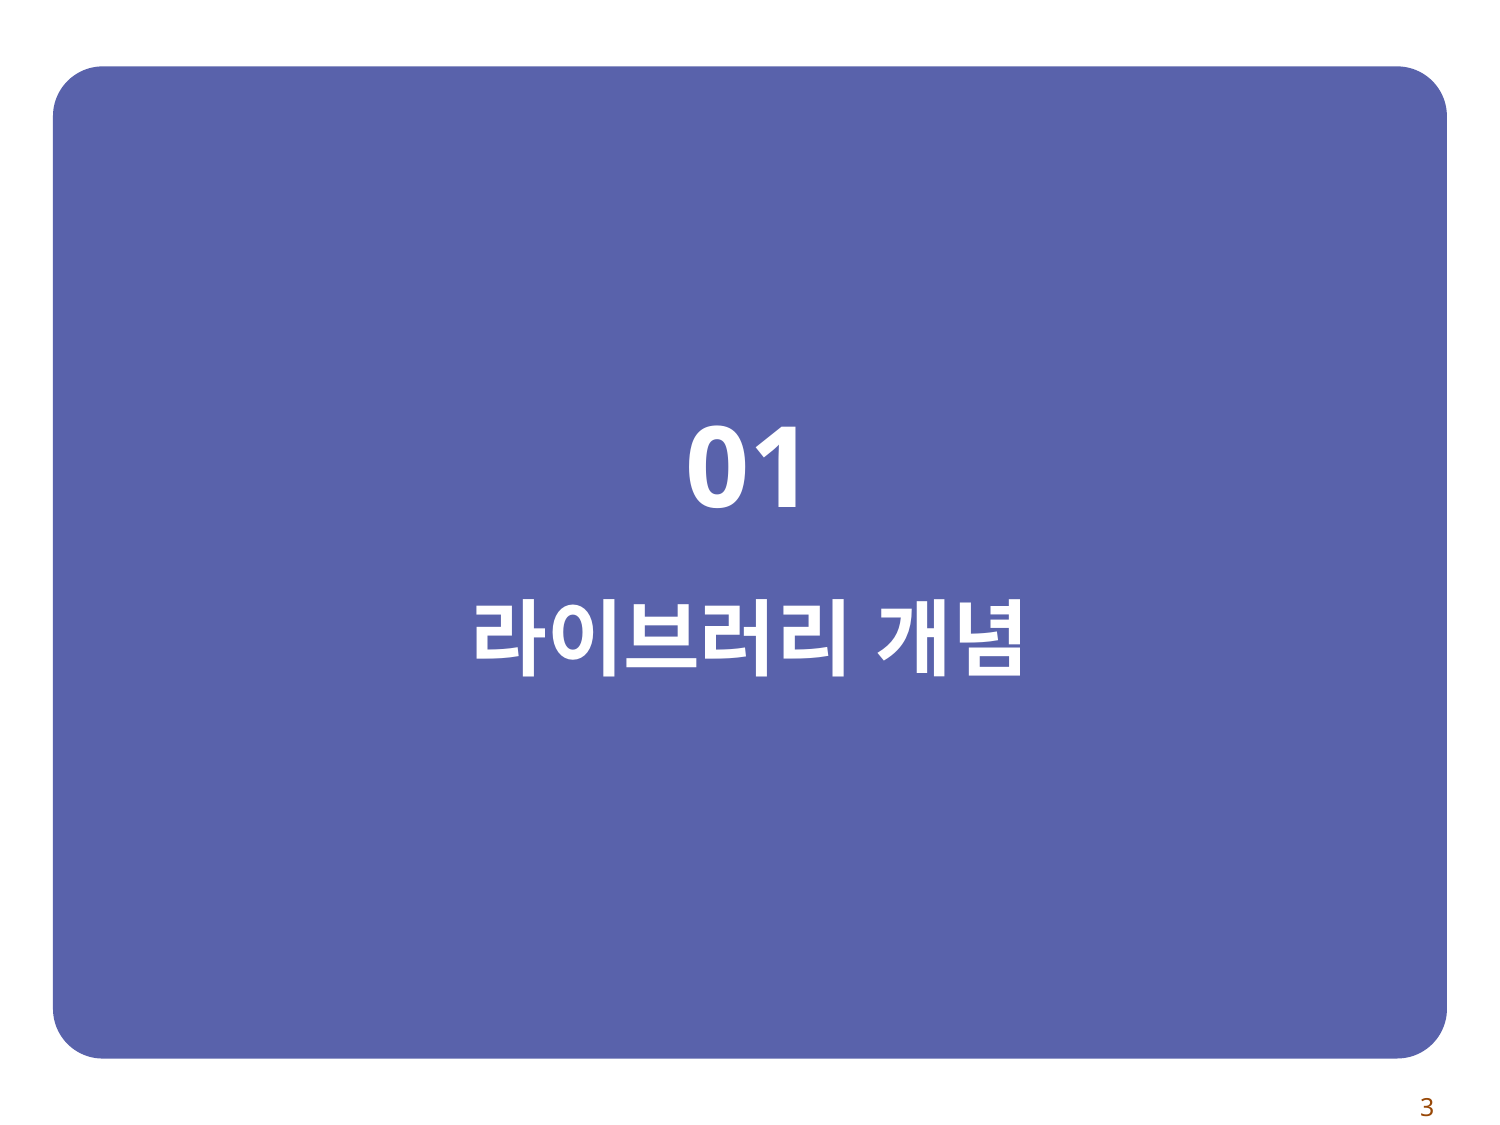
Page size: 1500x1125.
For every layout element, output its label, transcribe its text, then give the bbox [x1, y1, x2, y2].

list 01 [117, 385, 1383, 540]
list 라이브러리 개념 [117, 559, 1383, 715]
